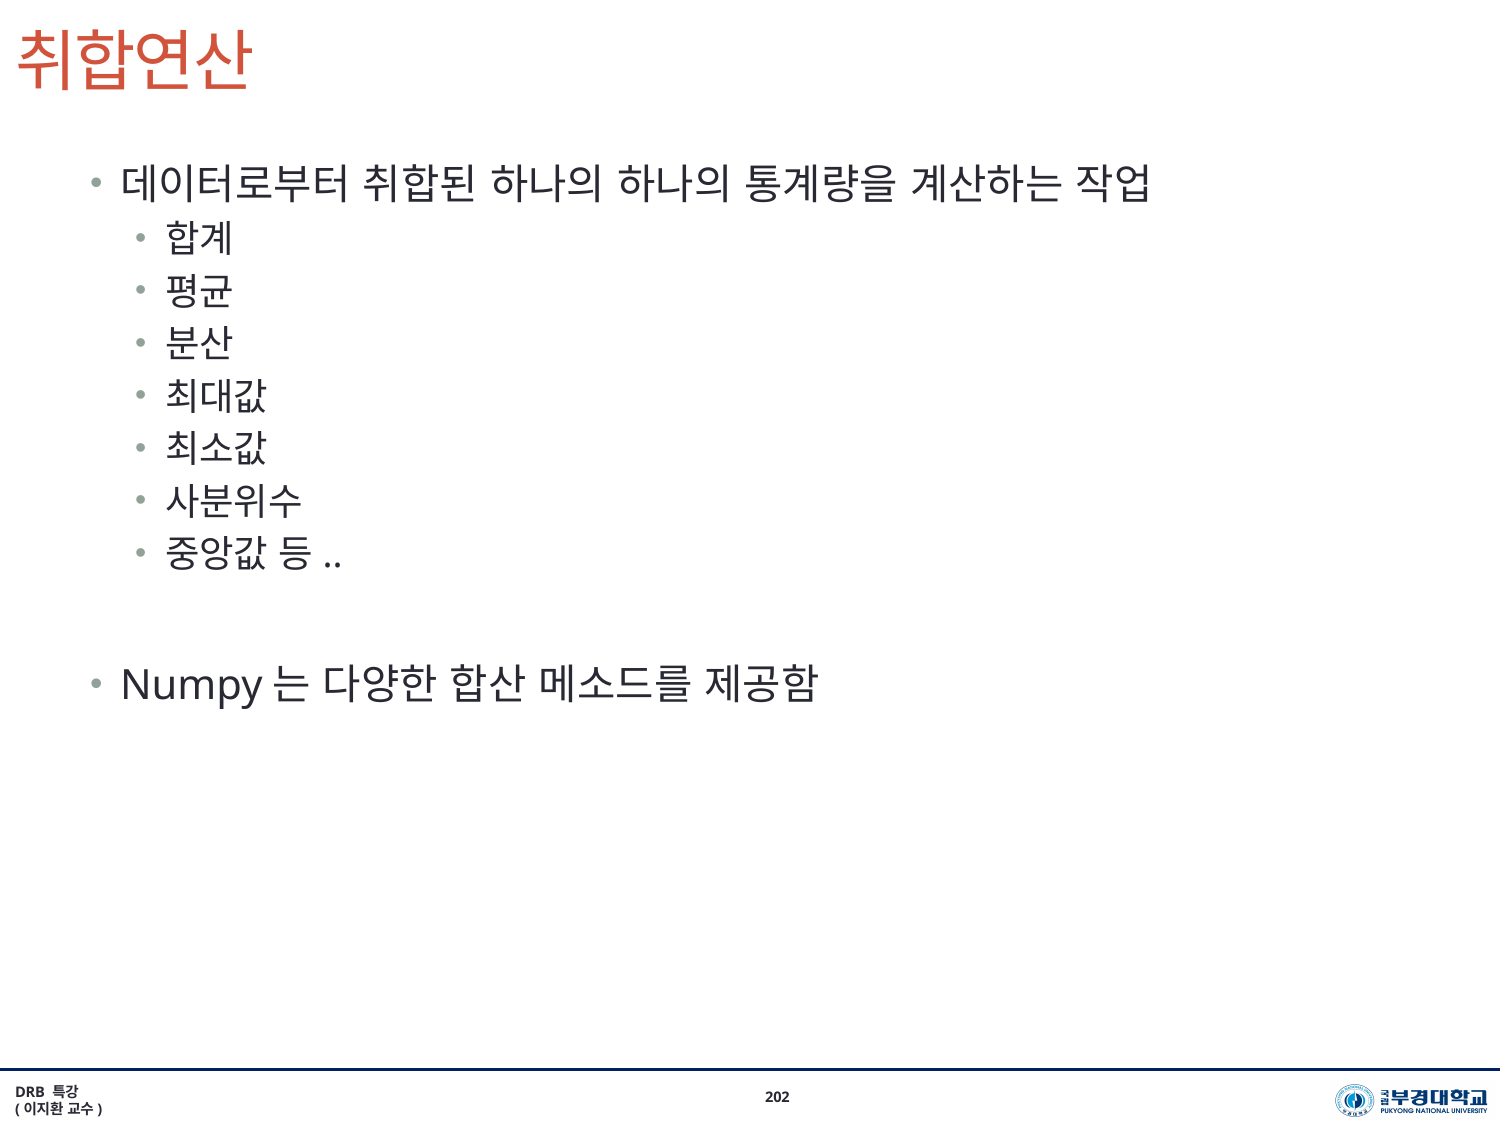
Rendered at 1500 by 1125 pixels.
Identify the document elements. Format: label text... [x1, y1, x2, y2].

slide_number DRB 특강 (이지환 교수) [0, 1082, 303, 1118]
list 데이터로부터 취합된 하나의 하나의 통계량을 계산하는 작업 합계 평균 분산 최대값 최소값 사분위수 중앙값 등.. Numpy는 다양한 합산 메소드를 제공함 [75, 149, 1425, 1033]
title 취합연산 [0, 1, 1500, 116]
picture [1330, 1079, 1495, 1121]
